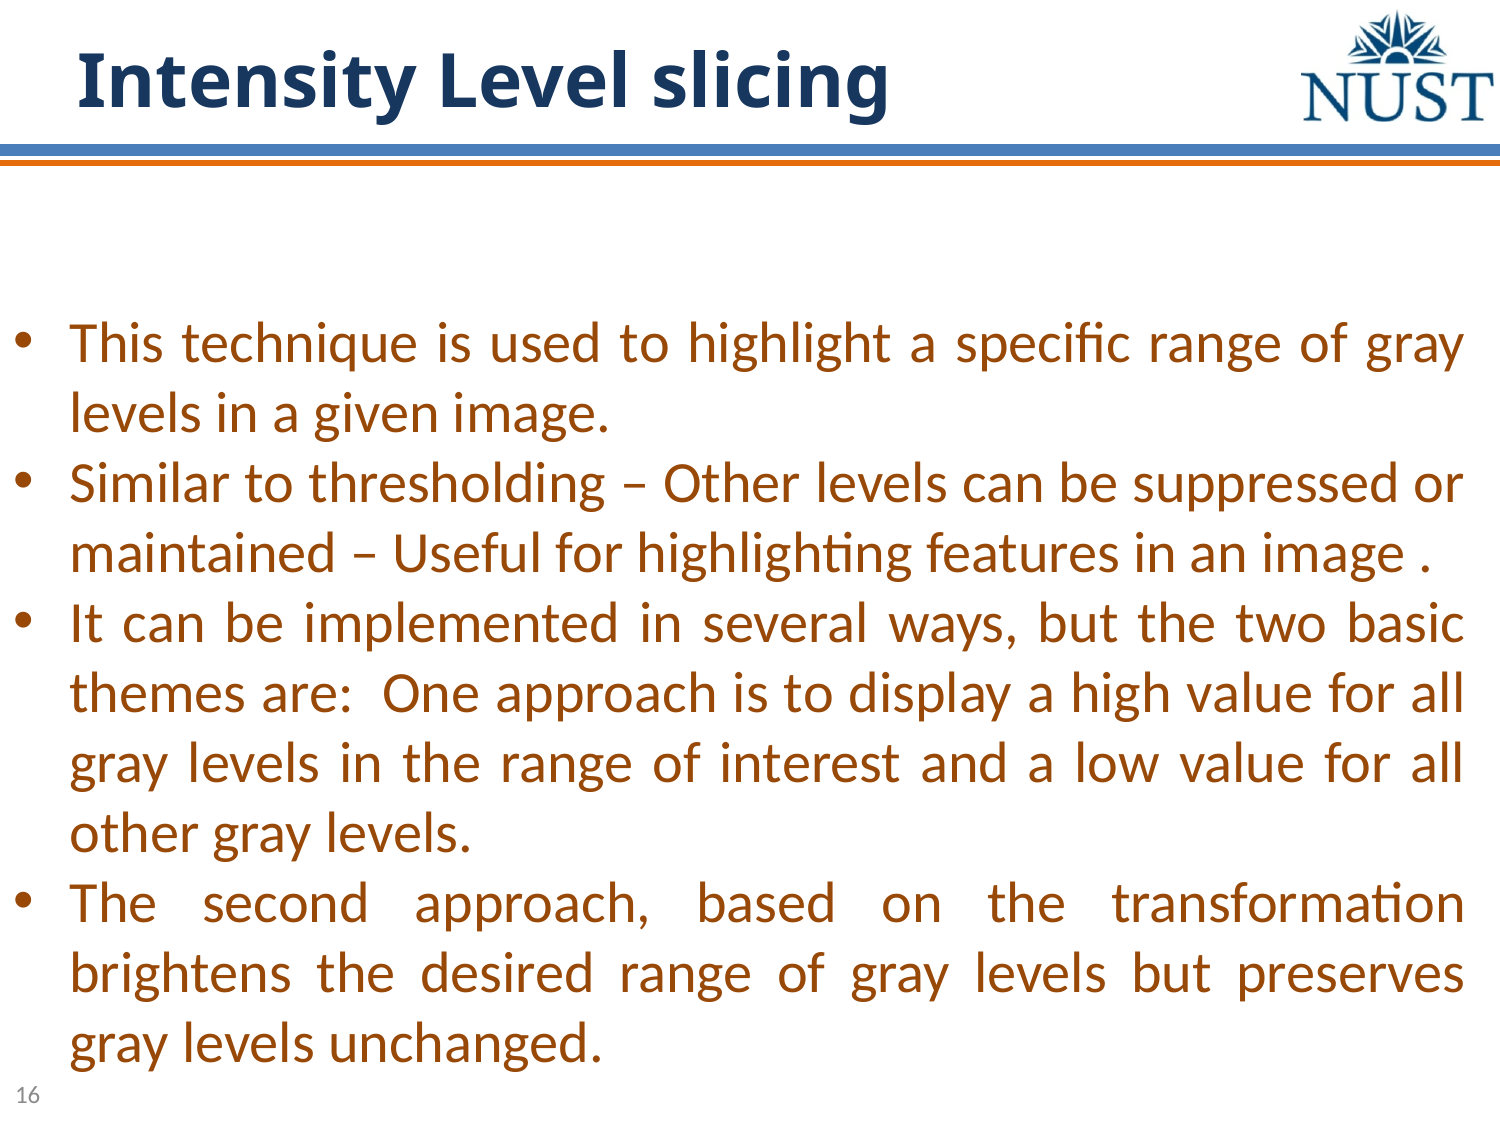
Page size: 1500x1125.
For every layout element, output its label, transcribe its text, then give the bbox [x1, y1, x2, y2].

text_box Intensity Level slicing [62, 24, 1275, 138]
text_box This technique is used to highlight a specific range of gray levels in a given image. Similar to thresholding – Other levels can be suppressed or maintained – Useful for highlighting features in an image . It can be implemented in several ways, but the two basic themes are: One approach is to display a high value for all gray levels in the range of interest and a low value for all other gray levels. The second approach, based on the transformation brightens the desired range of gray levels but preserves gray levels unchanged. [0, 232, 1482, 1125]
picture [1299, 9, 1494, 123]
slide_number 16 [0, 1063, 350, 1124]
